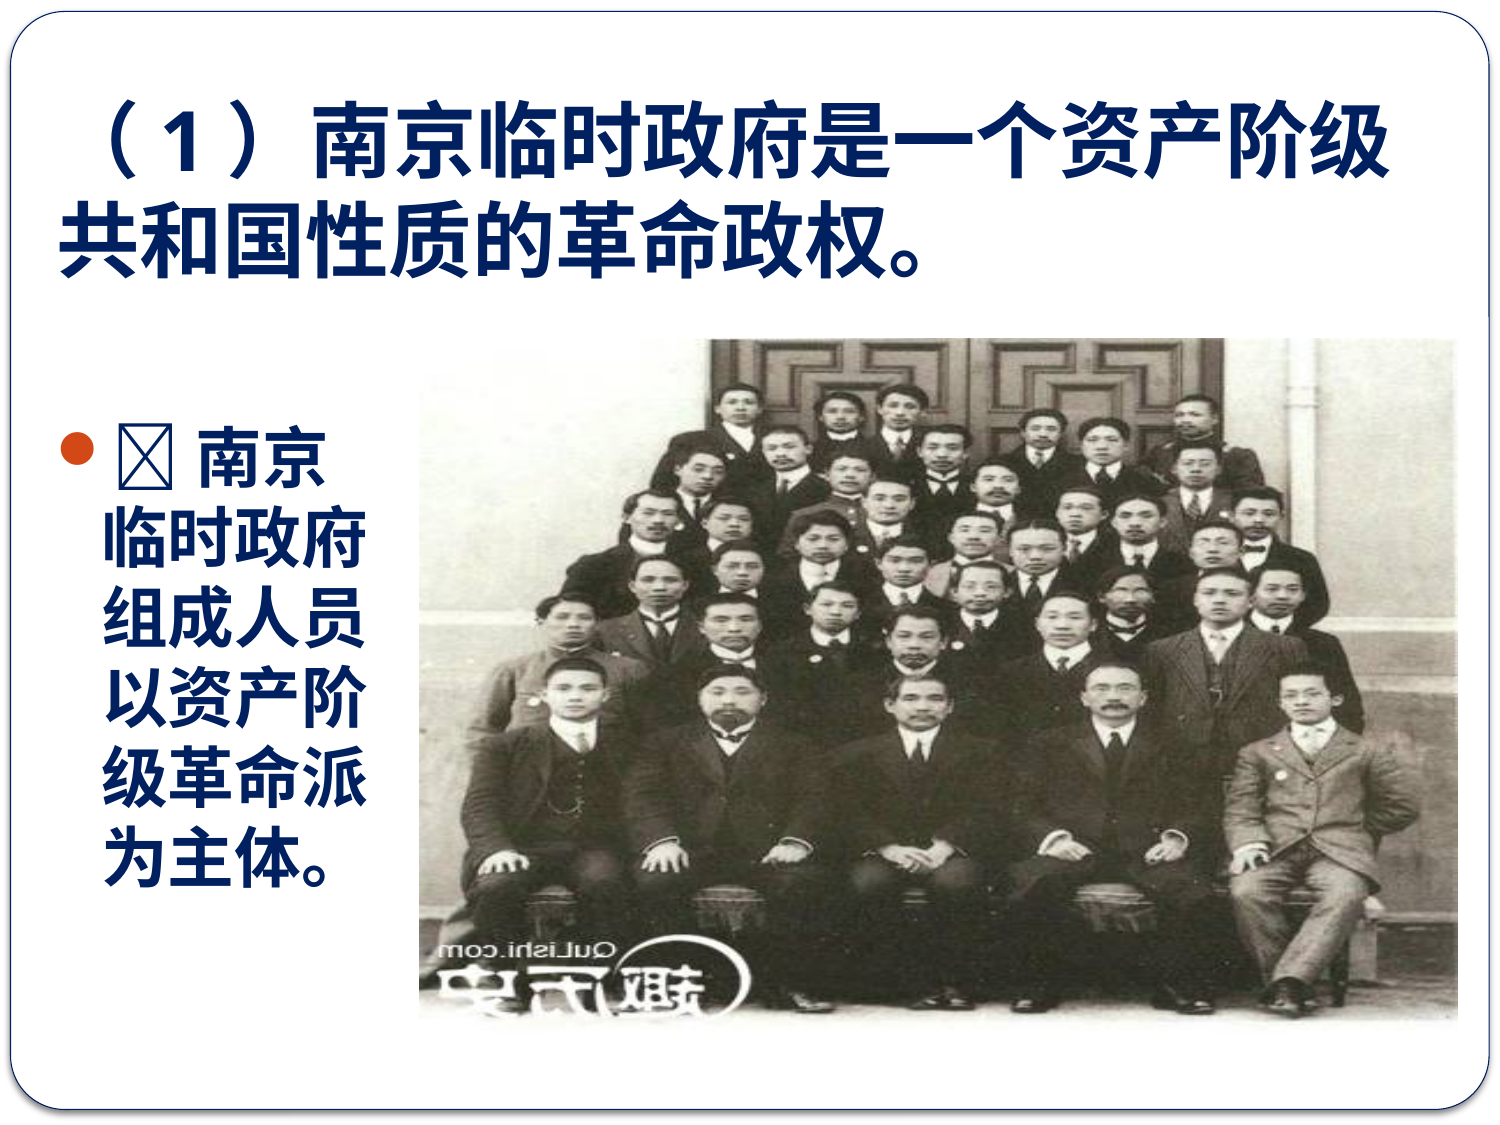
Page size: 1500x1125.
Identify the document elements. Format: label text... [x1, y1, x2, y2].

picture [418, 337, 1458, 1036]
title （1）南京临时政府是一个资产阶级共和国性质的革命政权。 [41, 45, 1425, 303]
list 南京临时政府组成人员以资产阶级革命派为主体。 [41, 408, 410, 912]
